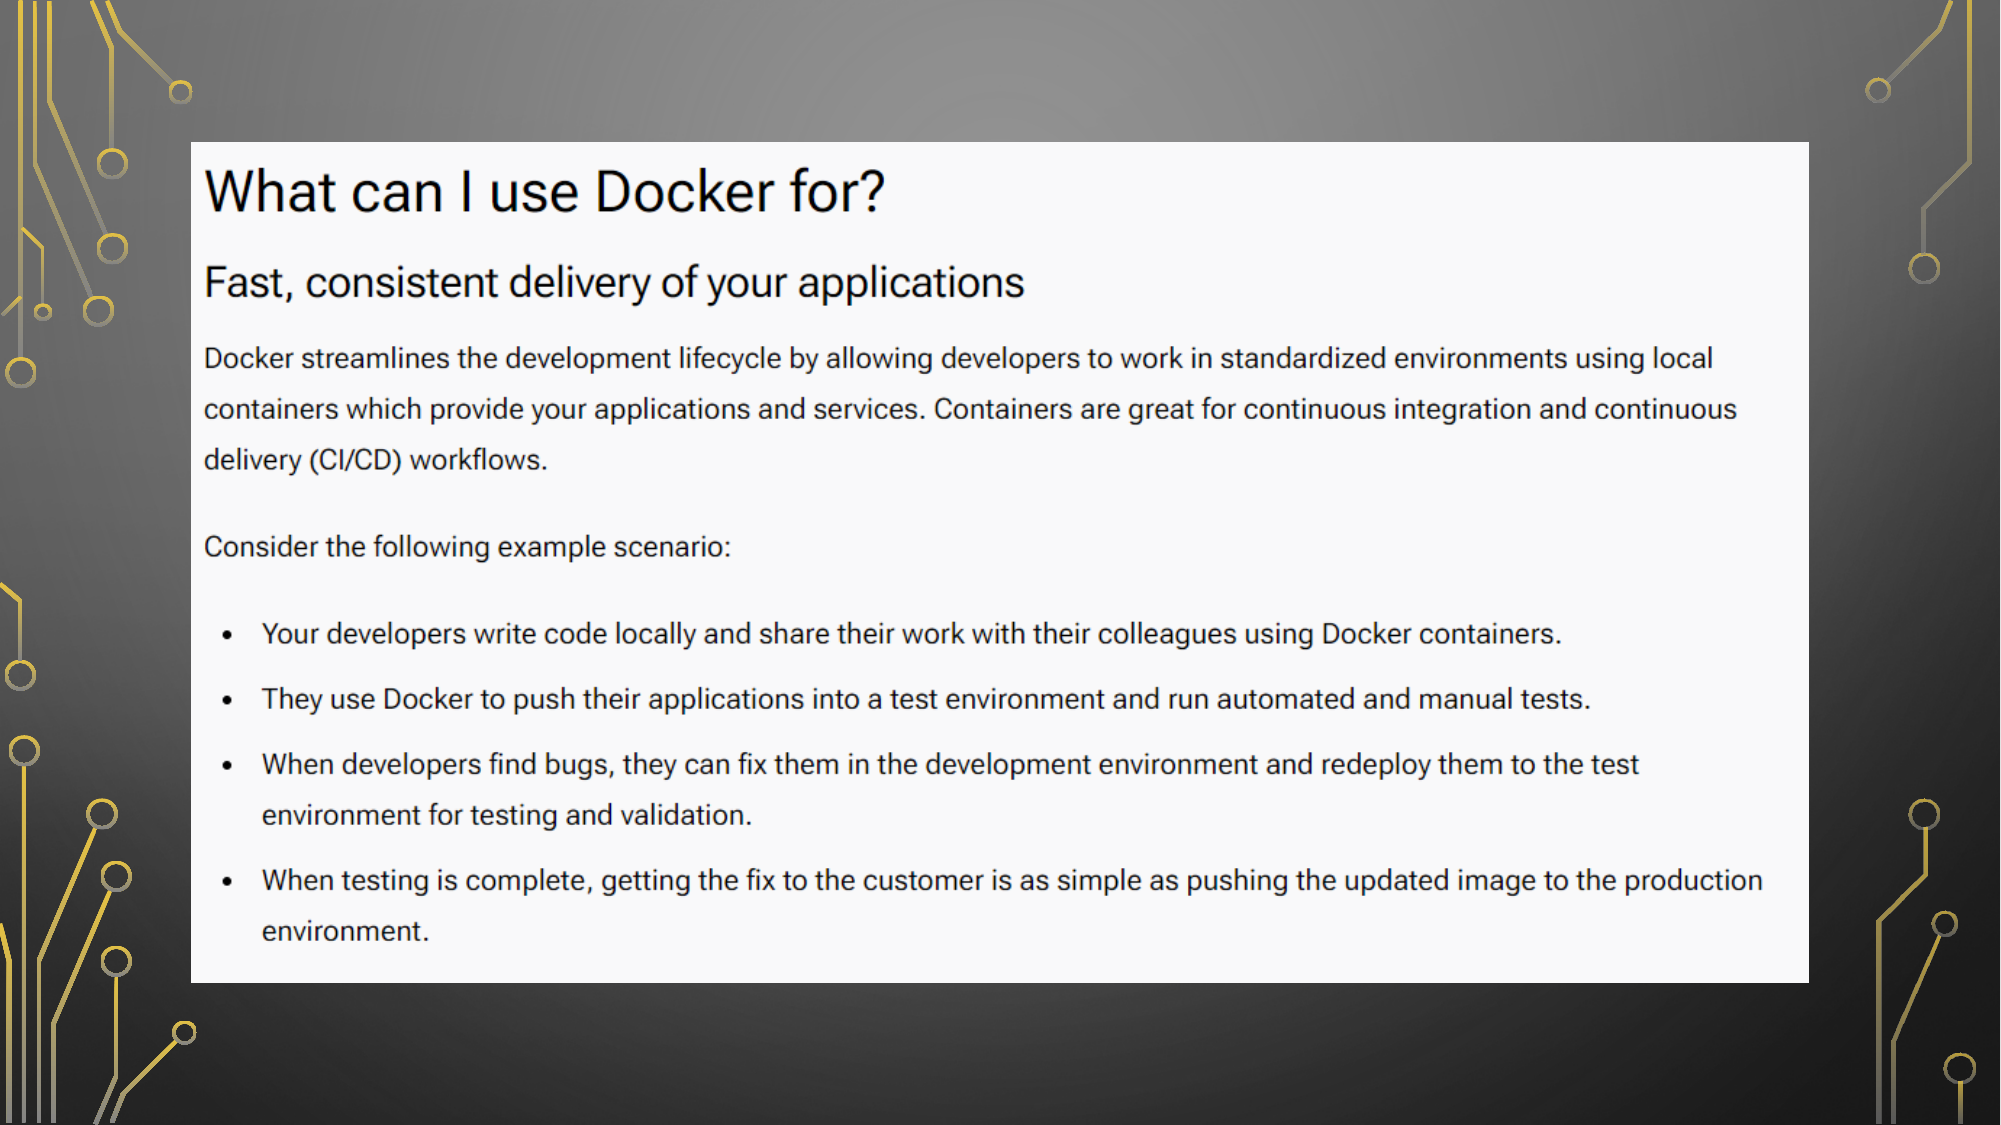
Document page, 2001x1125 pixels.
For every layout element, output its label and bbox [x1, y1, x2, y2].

picture [190, 141, 1810, 984]
